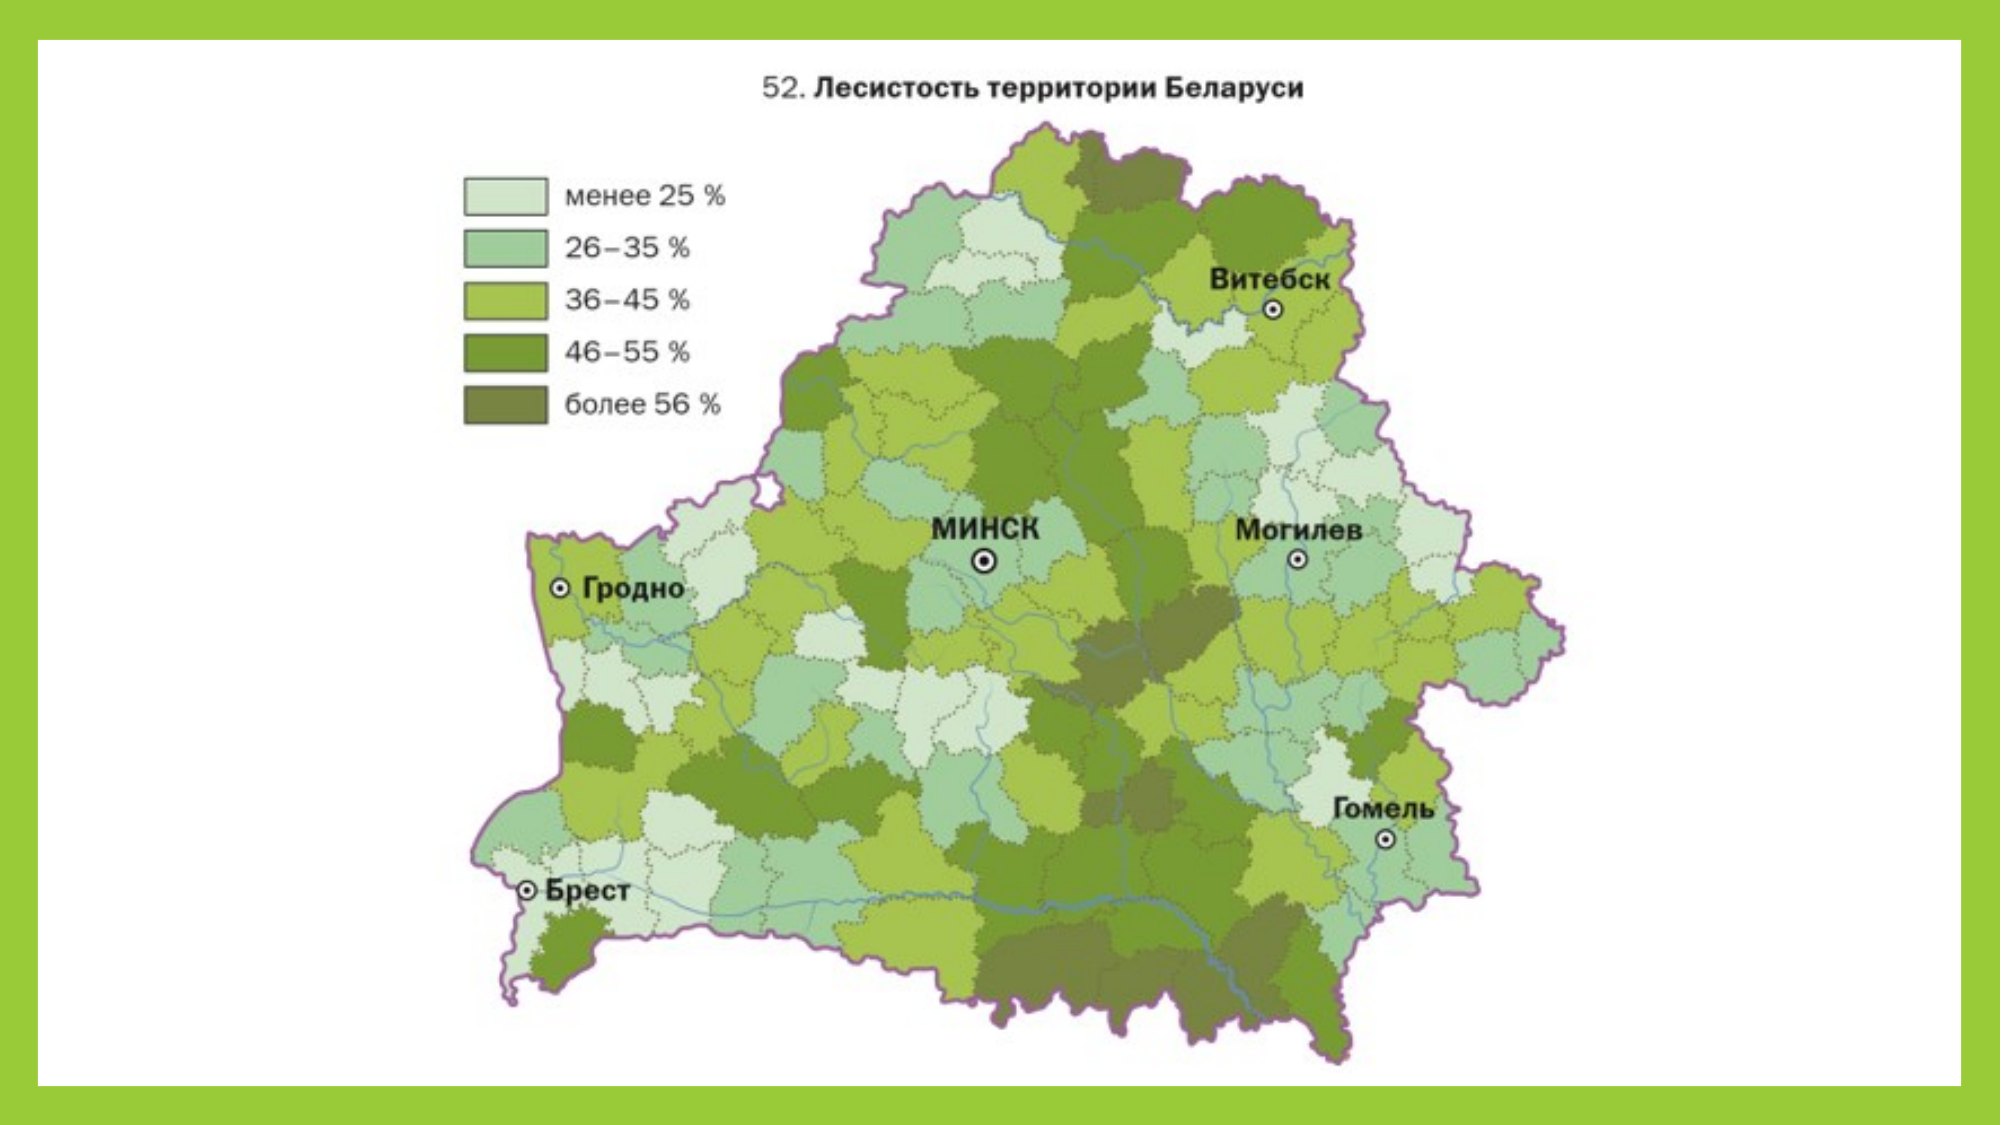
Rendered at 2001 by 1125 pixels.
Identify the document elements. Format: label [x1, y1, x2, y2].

list [400, 52, 1600, 1073]
